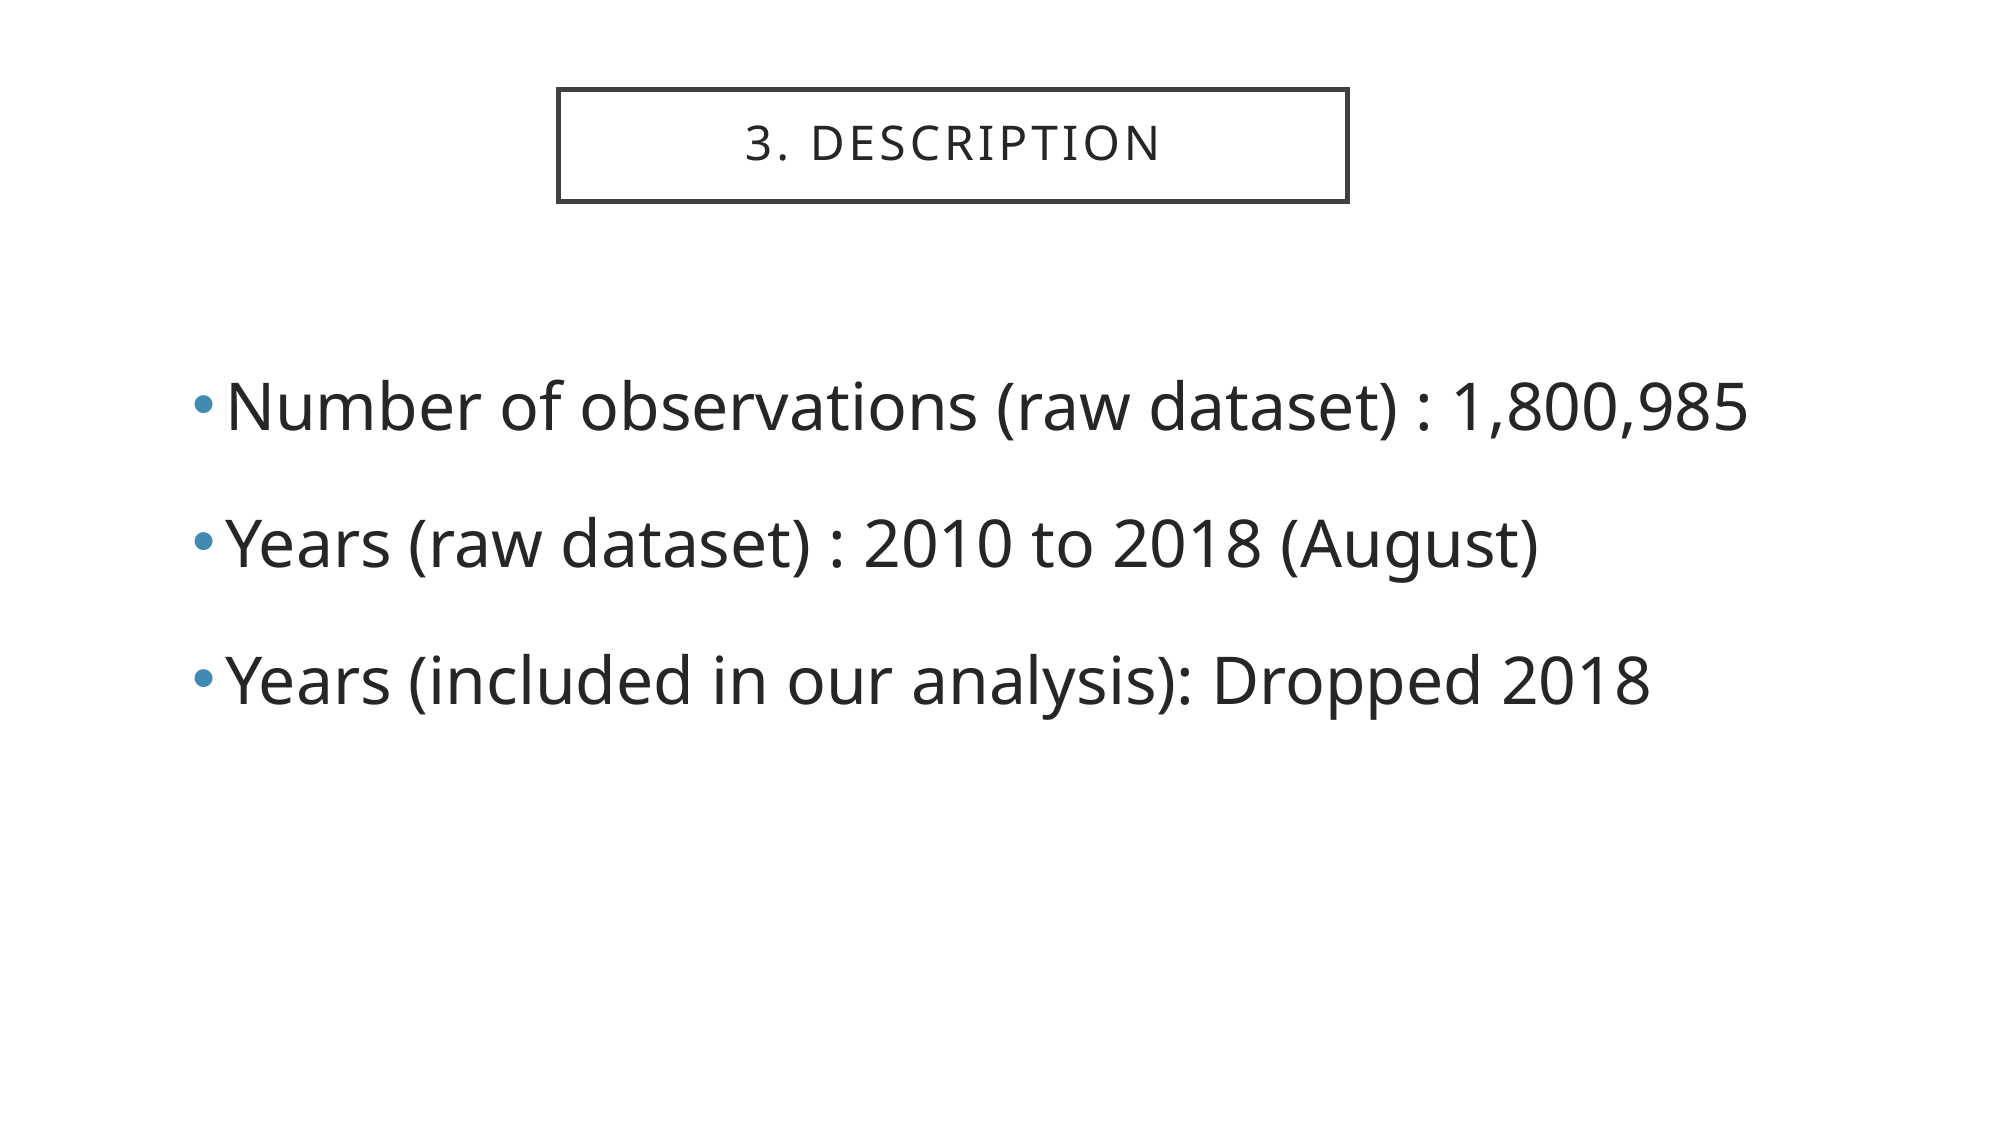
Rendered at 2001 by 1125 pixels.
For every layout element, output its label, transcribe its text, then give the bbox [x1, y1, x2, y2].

title 3. description [556, 87, 1350, 204]
list Number of observations (raw dataset) : 1,800,985 Years (raw dataset) : 2010 to 2018 (August) Years (included in our analysis): Dropped 2018 [177, 317, 1848, 898]
